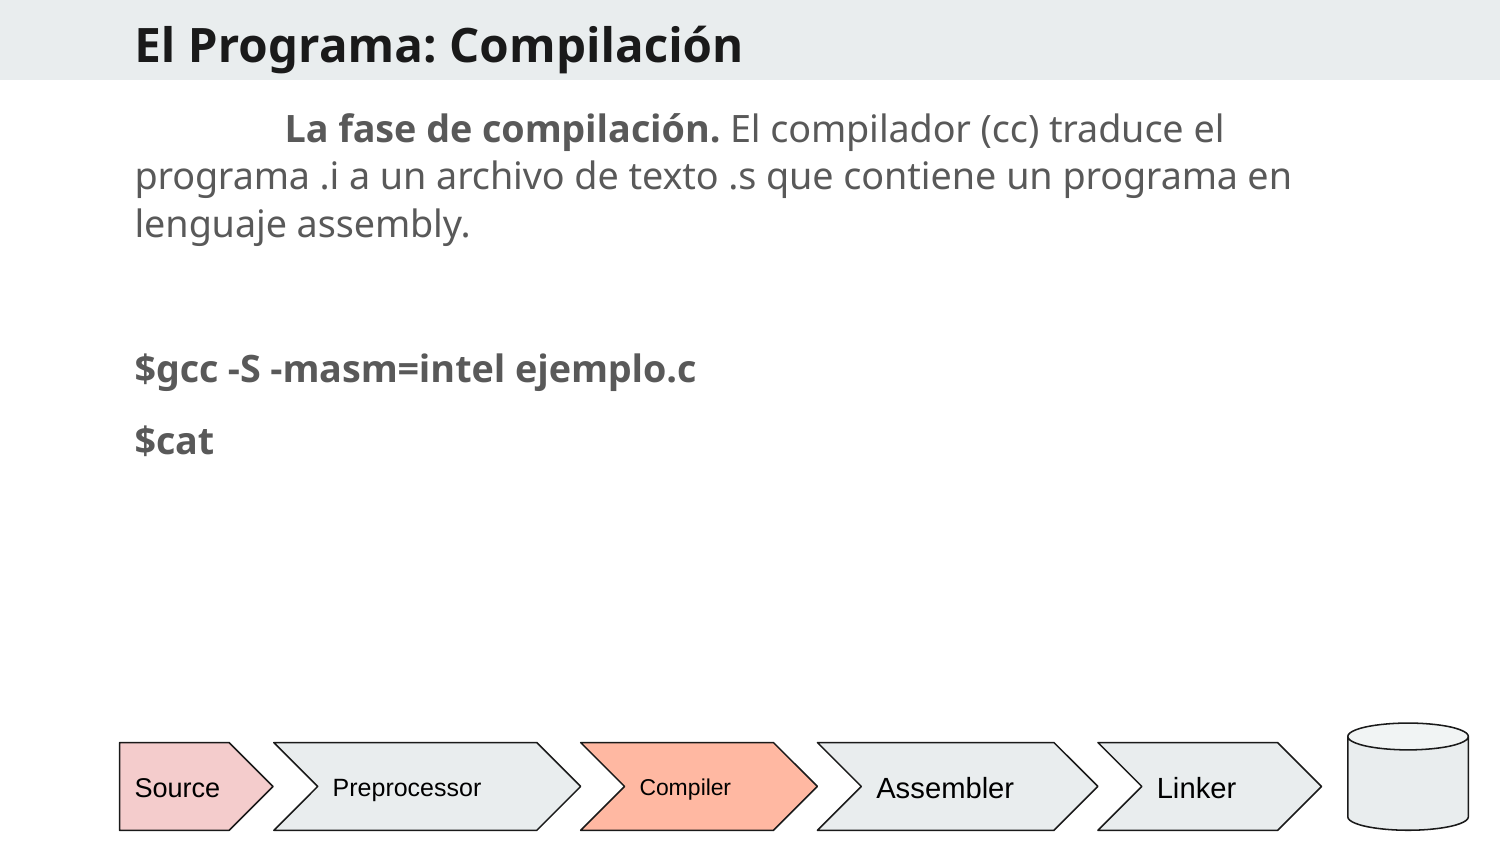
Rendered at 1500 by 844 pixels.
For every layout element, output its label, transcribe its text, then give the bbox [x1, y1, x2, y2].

title El Programa: Compilación [119, 0, 1381, 87]
text_box [1347, 723, 1469, 831]
text_box Linker [1097, 742, 1322, 831]
text_box Source [119, 742, 274, 831]
text_box Preprocessor [273, 742, 581, 831]
text_box Assembler [817, 742, 1098, 831]
list La fase de compilación. El compilador (cc) traduce el programa .i a un archivo de texto .s que contiene un programa en lenguaje assembly. $gcc -S -masm=intel ejemplo.c $cat [119, 87, 1381, 705]
text_box Compiler [580, 742, 818, 831]
